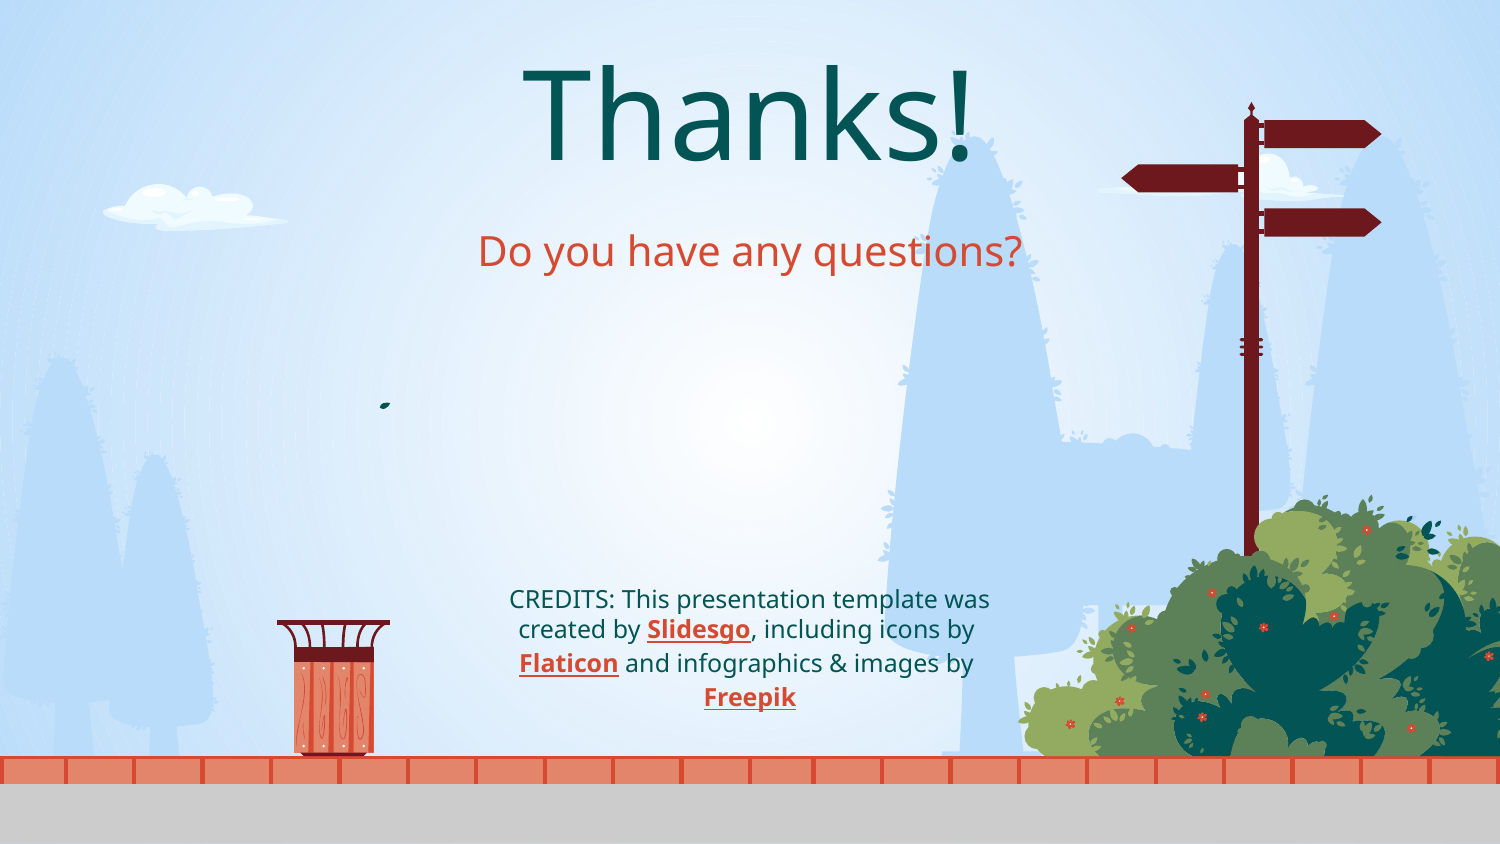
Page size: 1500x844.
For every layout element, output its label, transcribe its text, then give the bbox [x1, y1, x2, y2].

title Thanks! [417, 19, 1082, 202]
subtitle Do you have any questions? [149, 194, 1115, 526]
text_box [276, 619, 391, 757]
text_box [1017, 494, 1500, 757]
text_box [1120, 101, 1382, 493]
